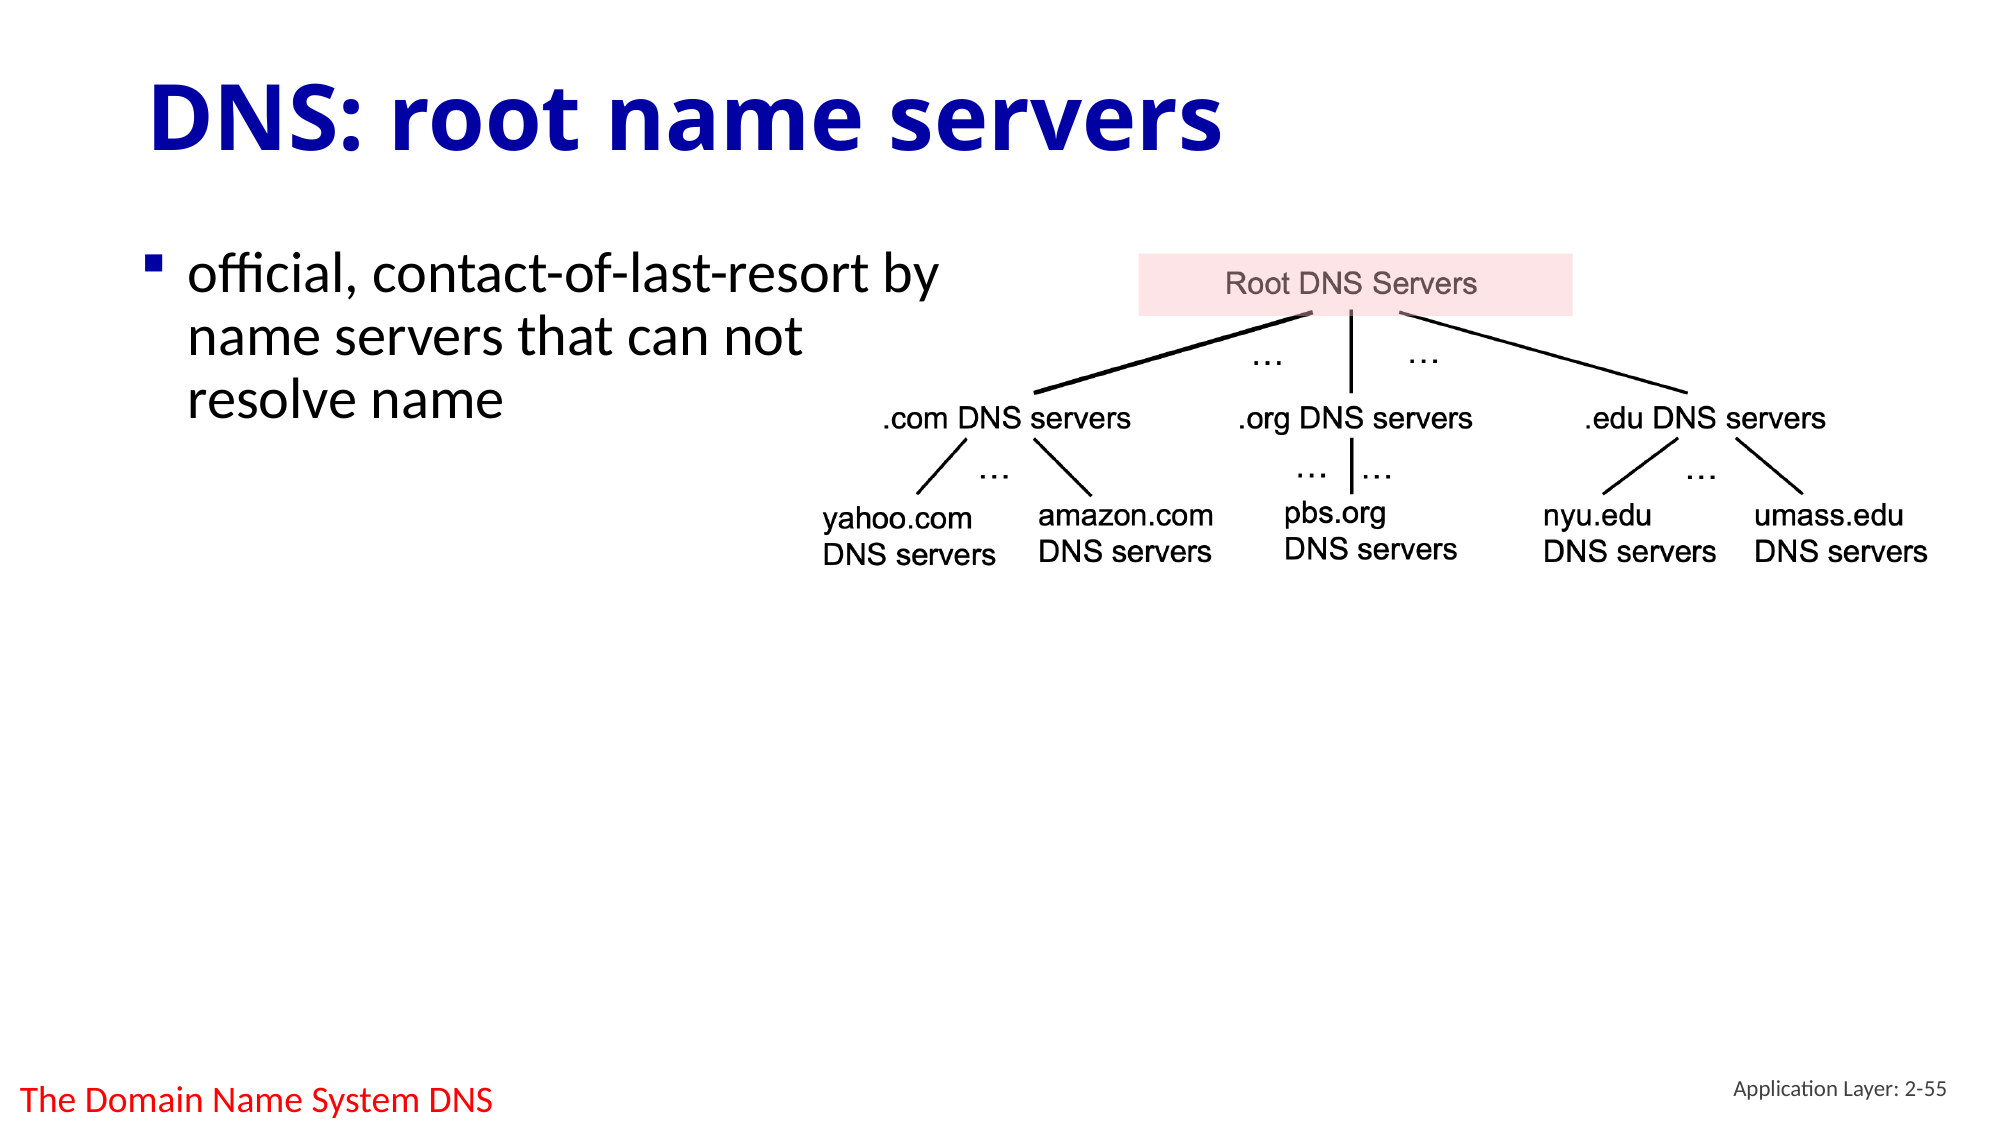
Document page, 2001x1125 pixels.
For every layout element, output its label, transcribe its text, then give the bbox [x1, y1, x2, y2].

title DNS: root name servers [131, 47, 1856, 195]
slide_number Application Layer: 2-55 [1512, 1056, 1963, 1117]
text_box official, contact-of-last-resort by name servers that can not resolve name [106, 234, 1000, 638]
text_box The Domain Name System DNS [4, 1068, 1015, 1125]
picture [801, 250, 1970, 604]
